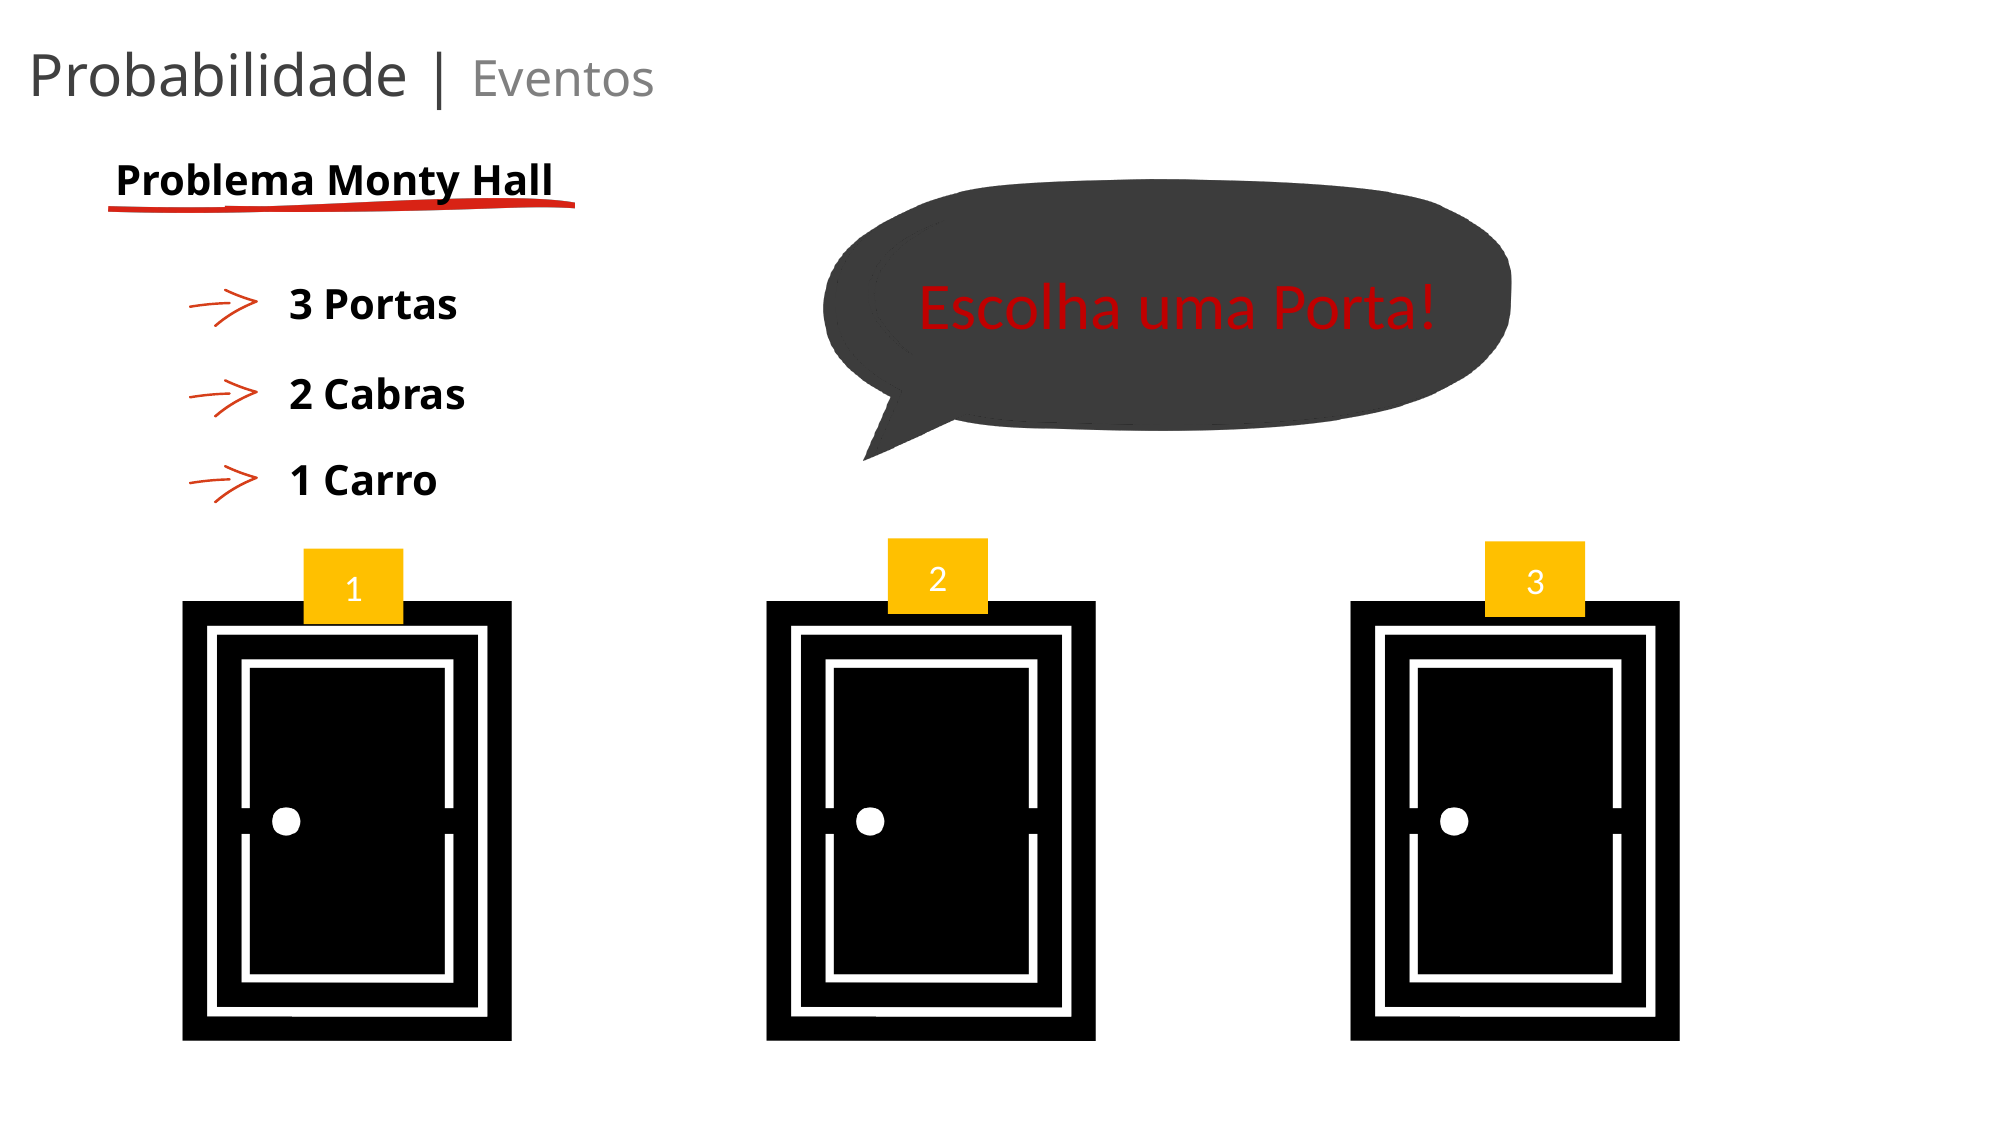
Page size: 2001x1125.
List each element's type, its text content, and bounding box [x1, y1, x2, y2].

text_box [189, 465, 258, 503]
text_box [189, 379, 258, 417]
picture [108, 198, 575, 213]
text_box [822, 179, 1536, 461]
text_box 1 Carro [274, 451, 1034, 506]
text_box Problema Monty Hall [100, 146, 628, 212]
picture [127, 601, 567, 1041]
text_box 2 Cabras [274, 365, 822, 421]
text_box Probabilidade | Eventos [14, 44, 1586, 116]
picture [711, 601, 1151, 1041]
text_box 3 [1484, 540, 1586, 601]
text_box 3 Portas [274, 275, 822, 330]
text_box 1 [303, 548, 404, 601]
text_box 2 [887, 537, 989, 601]
picture [1295, 601, 1735, 1041]
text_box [189, 289, 258, 327]
